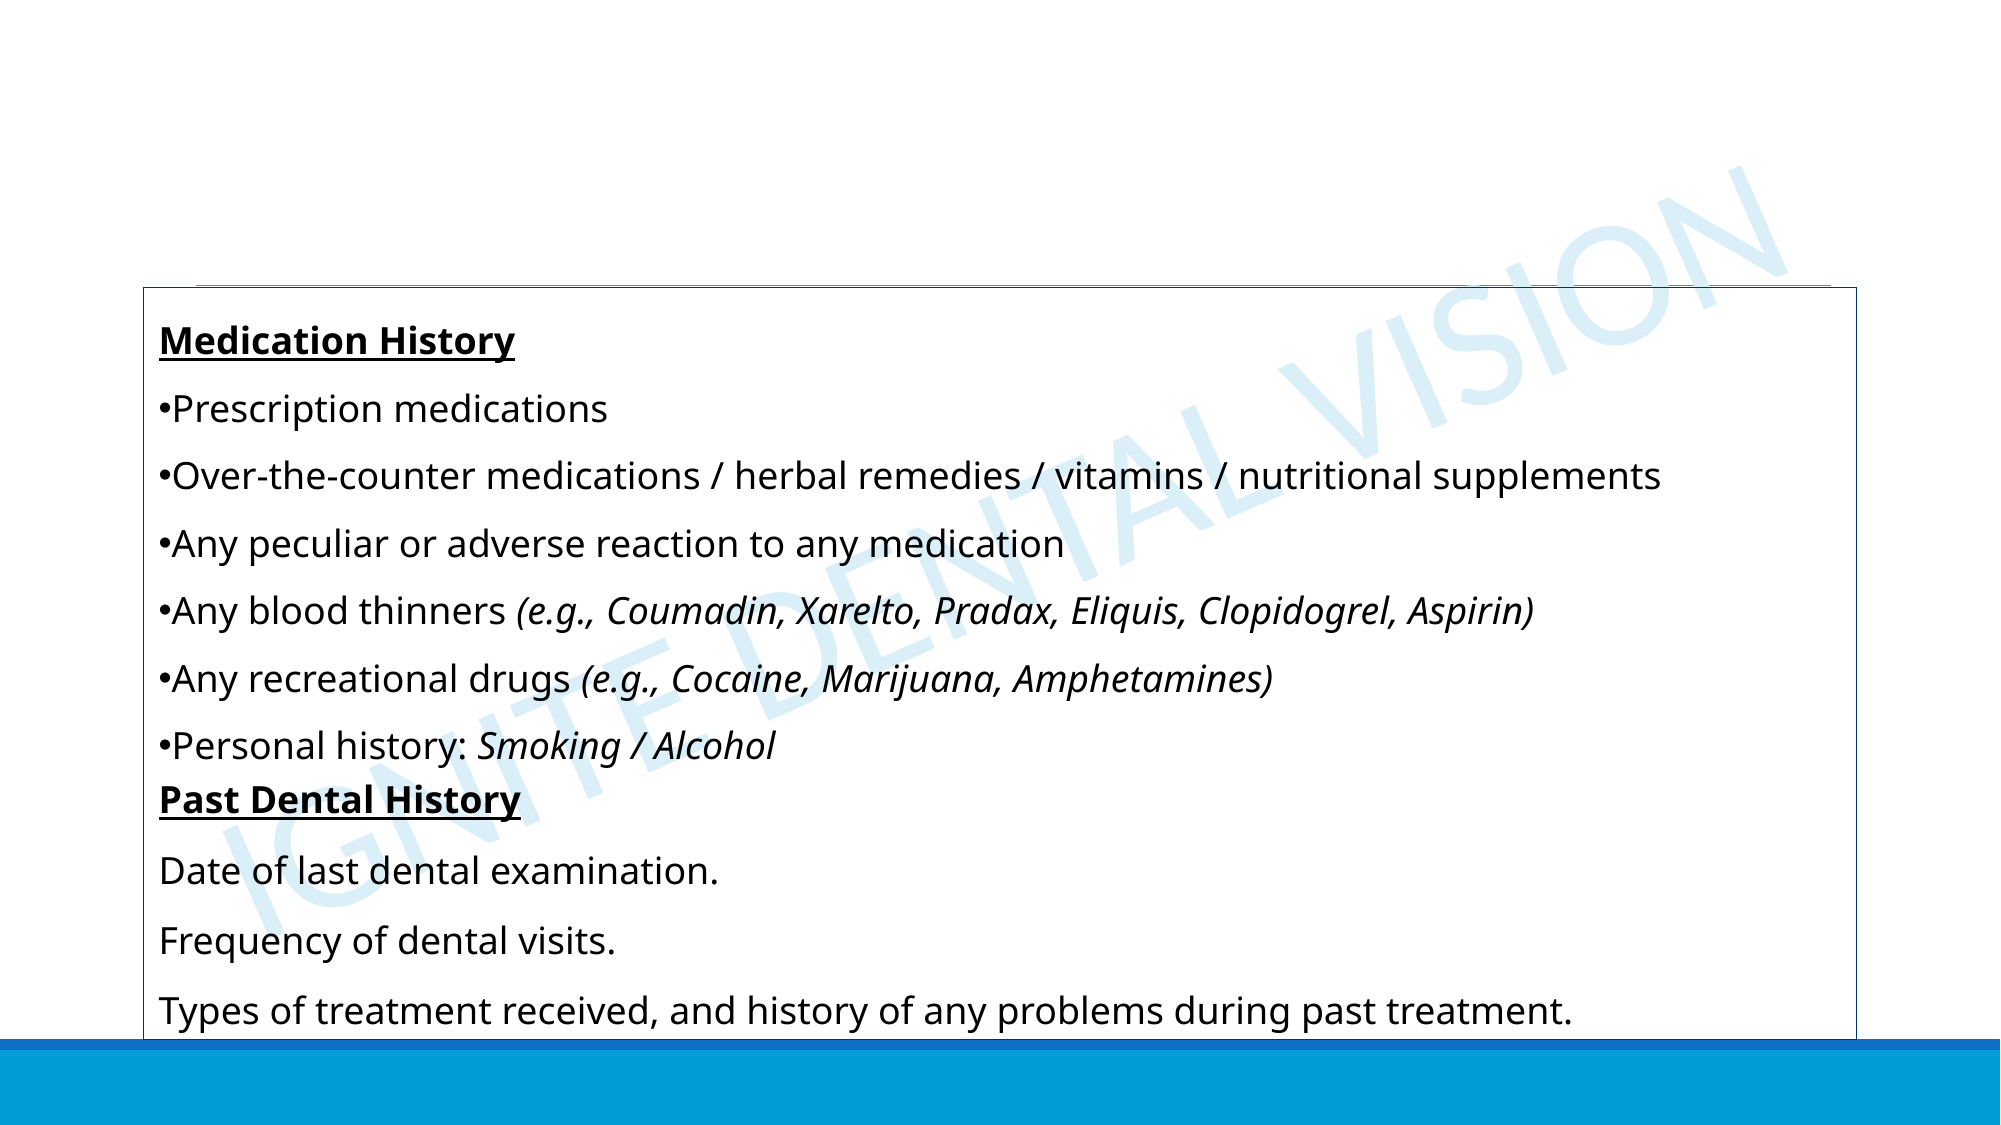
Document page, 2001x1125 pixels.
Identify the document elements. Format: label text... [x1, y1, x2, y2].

text_box Medication History Prescription medications Over-the-counter medications / herbal remedies / vitamins / nutritional supplements Any peculiar or adverse reaction to any medication Any blood thinners (e.g., Coumadin, Xarelto, Pradax, Eliquis, Clopidogrel, Aspirin) Any recreational drugs (e.g., Cocaine, Marijuana, Amphetamines) Personal history: Smoking / Alcohol Past Dental History Date of last dental examination. Frequency of dental visits. Types of treatment received, and history of any problems during past treatment. [143, 287, 1857, 1040]
